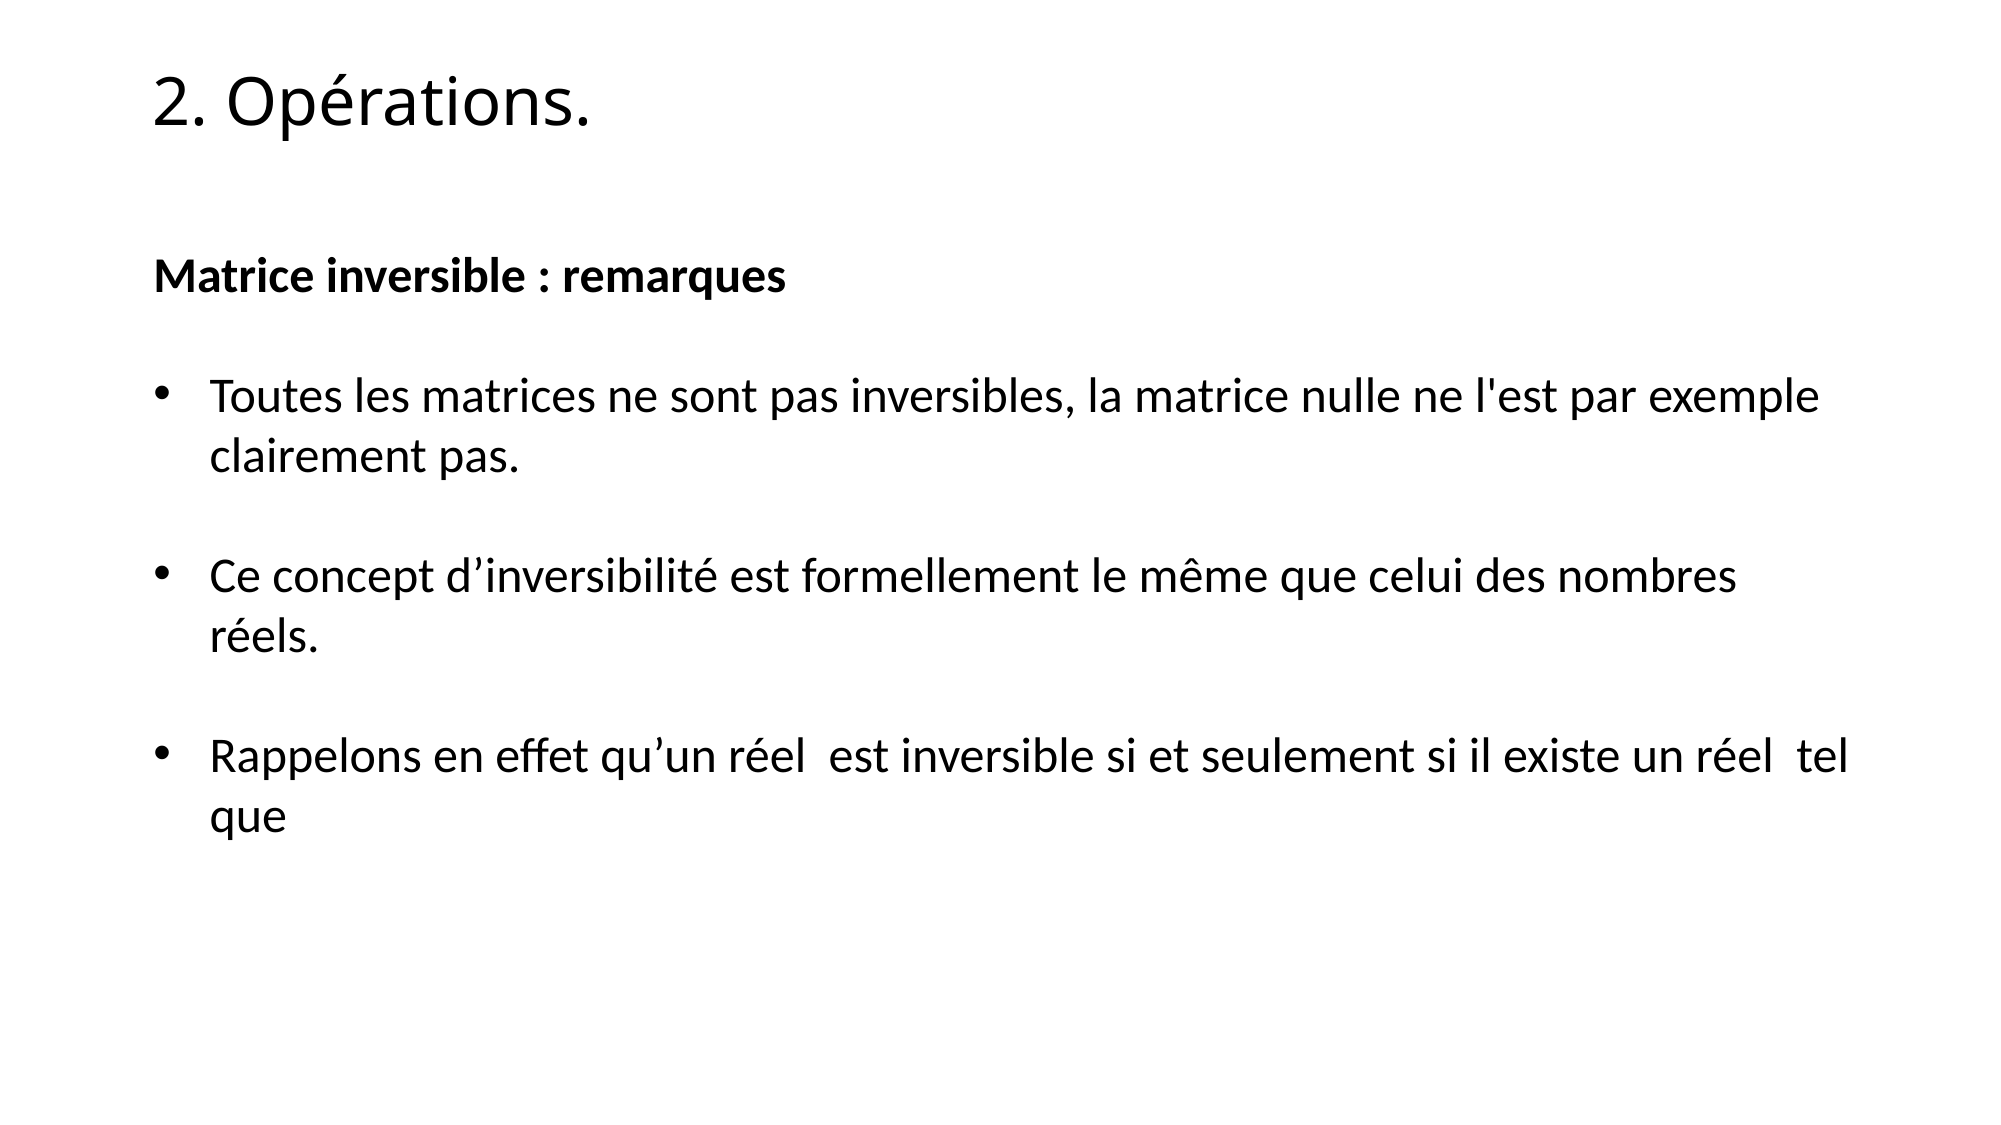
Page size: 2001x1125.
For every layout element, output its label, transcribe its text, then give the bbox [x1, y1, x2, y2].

text_box 2. Opérations. [137, 59, 1863, 155]
